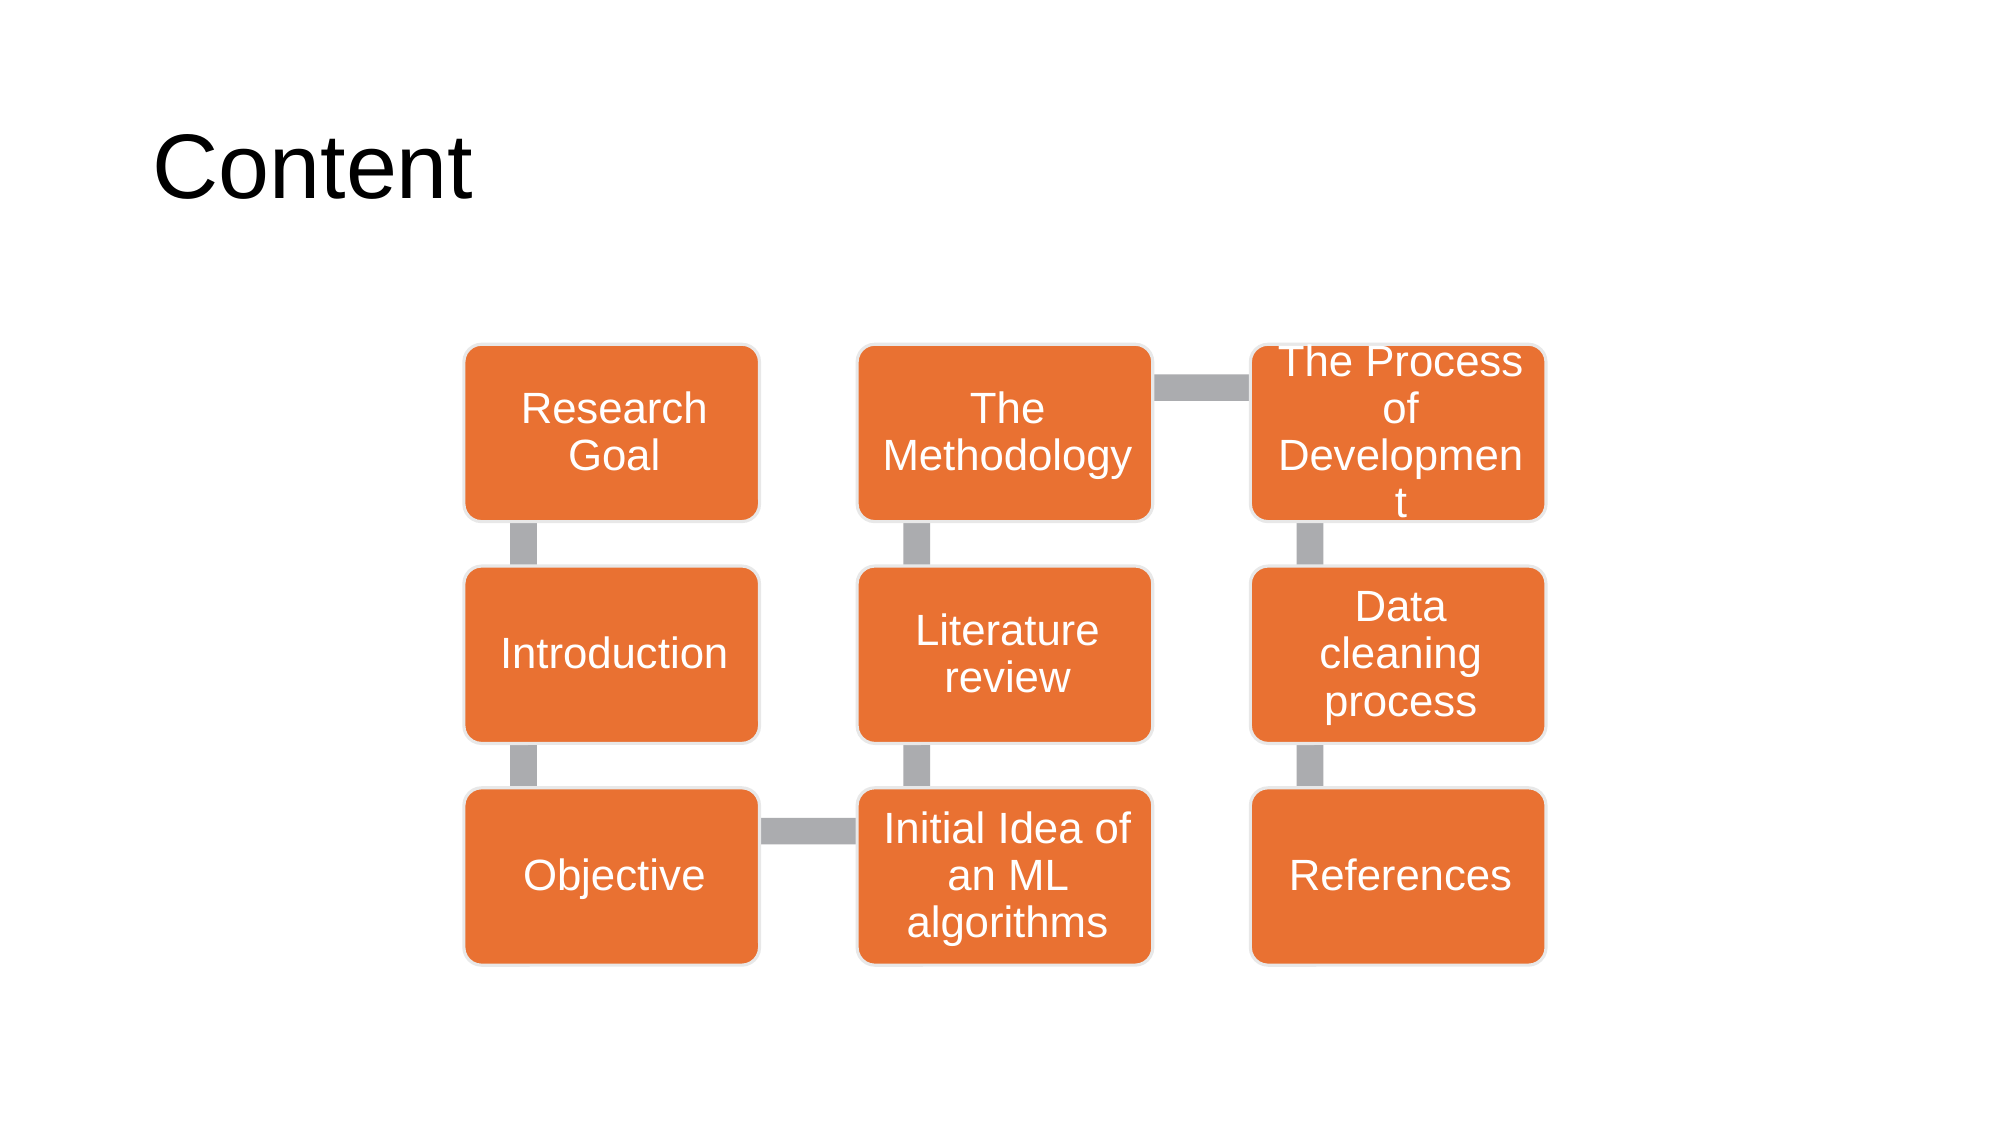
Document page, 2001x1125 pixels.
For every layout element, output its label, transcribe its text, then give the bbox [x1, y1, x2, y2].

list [179, 343, 1831, 966]
title Content [137, 59, 1863, 278]
